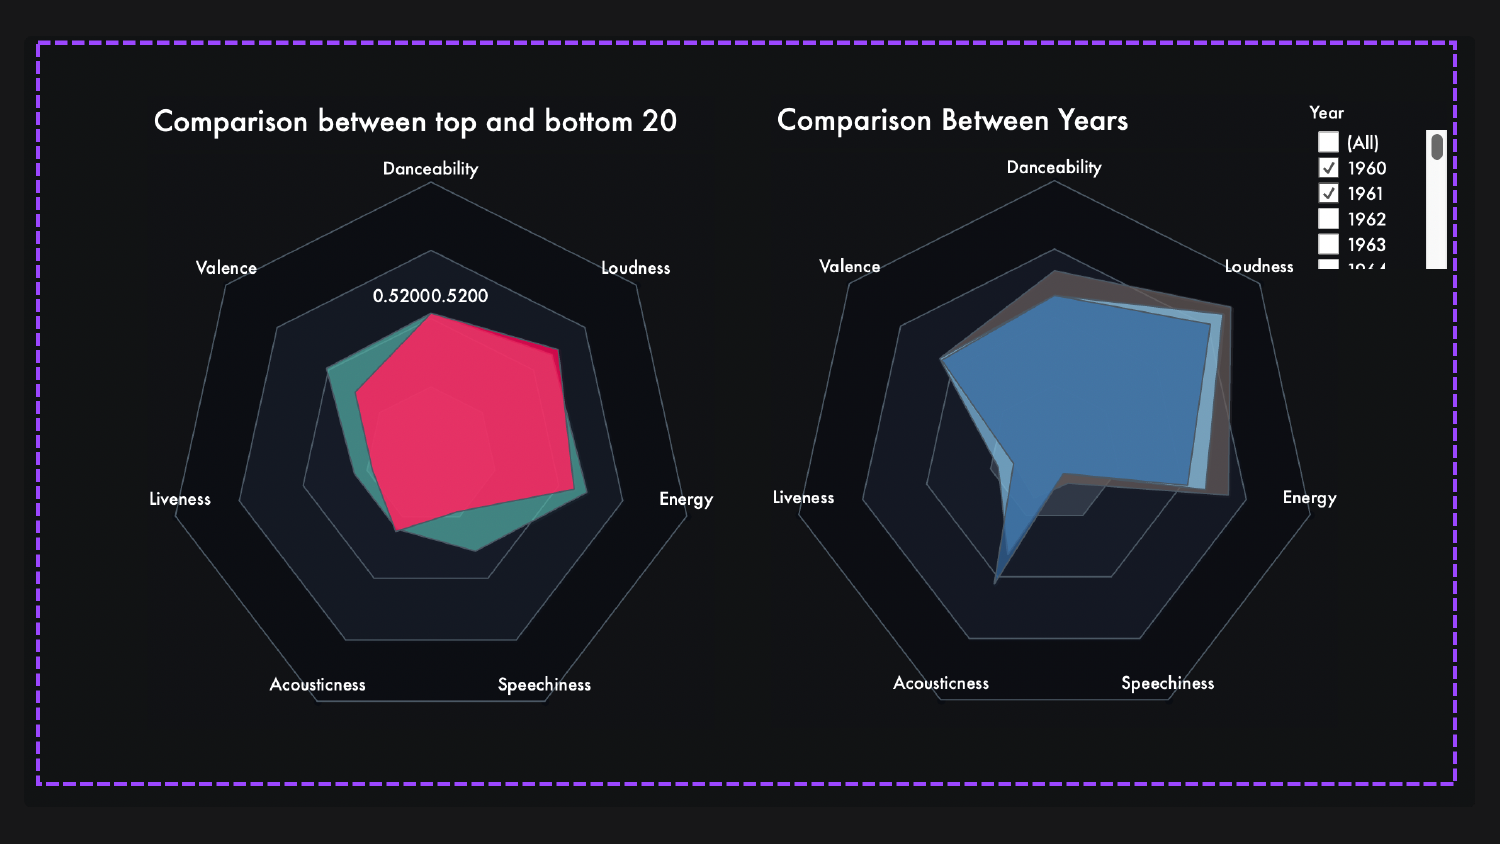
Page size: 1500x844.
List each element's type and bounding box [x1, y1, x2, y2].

picture [24, 36, 1476, 808]
